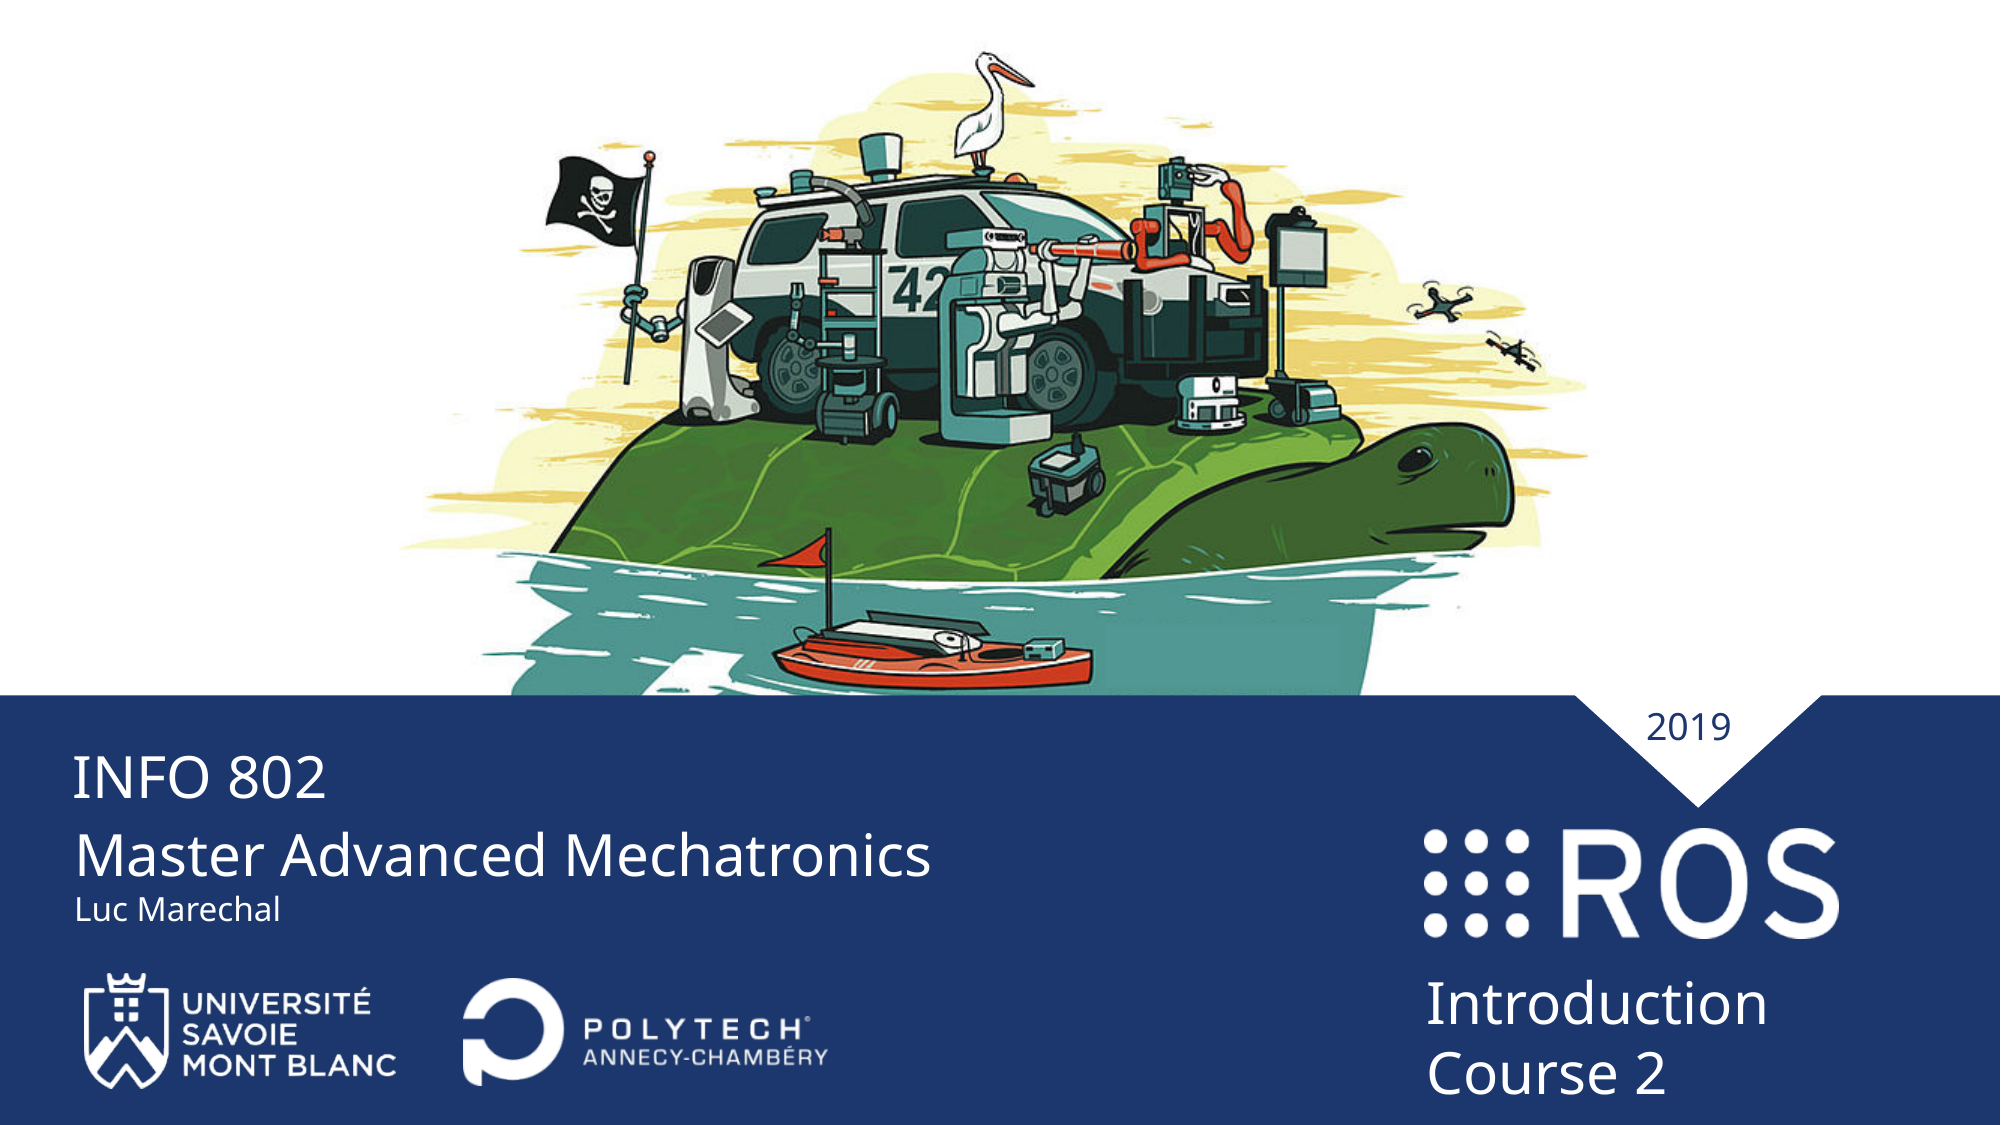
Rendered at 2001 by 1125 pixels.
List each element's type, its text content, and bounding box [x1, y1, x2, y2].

picture [463, 978, 828, 1086]
picture [399, 41, 1839, 939]
text_box [0, 694, 2000, 1125]
text_box [1600, 678, 1842, 748]
picture [84, 973, 396, 1090]
text_box Master Advanced Mechatronics Luc Marechal [59, 810, 1358, 936]
text_box 2019 [1631, 695, 1768, 755]
text_box [1638, 755, 1758, 810]
text_box Introduction Course 2 [1412, 959, 1937, 1114]
text_box INFO 802 [57, 732, 399, 818]
